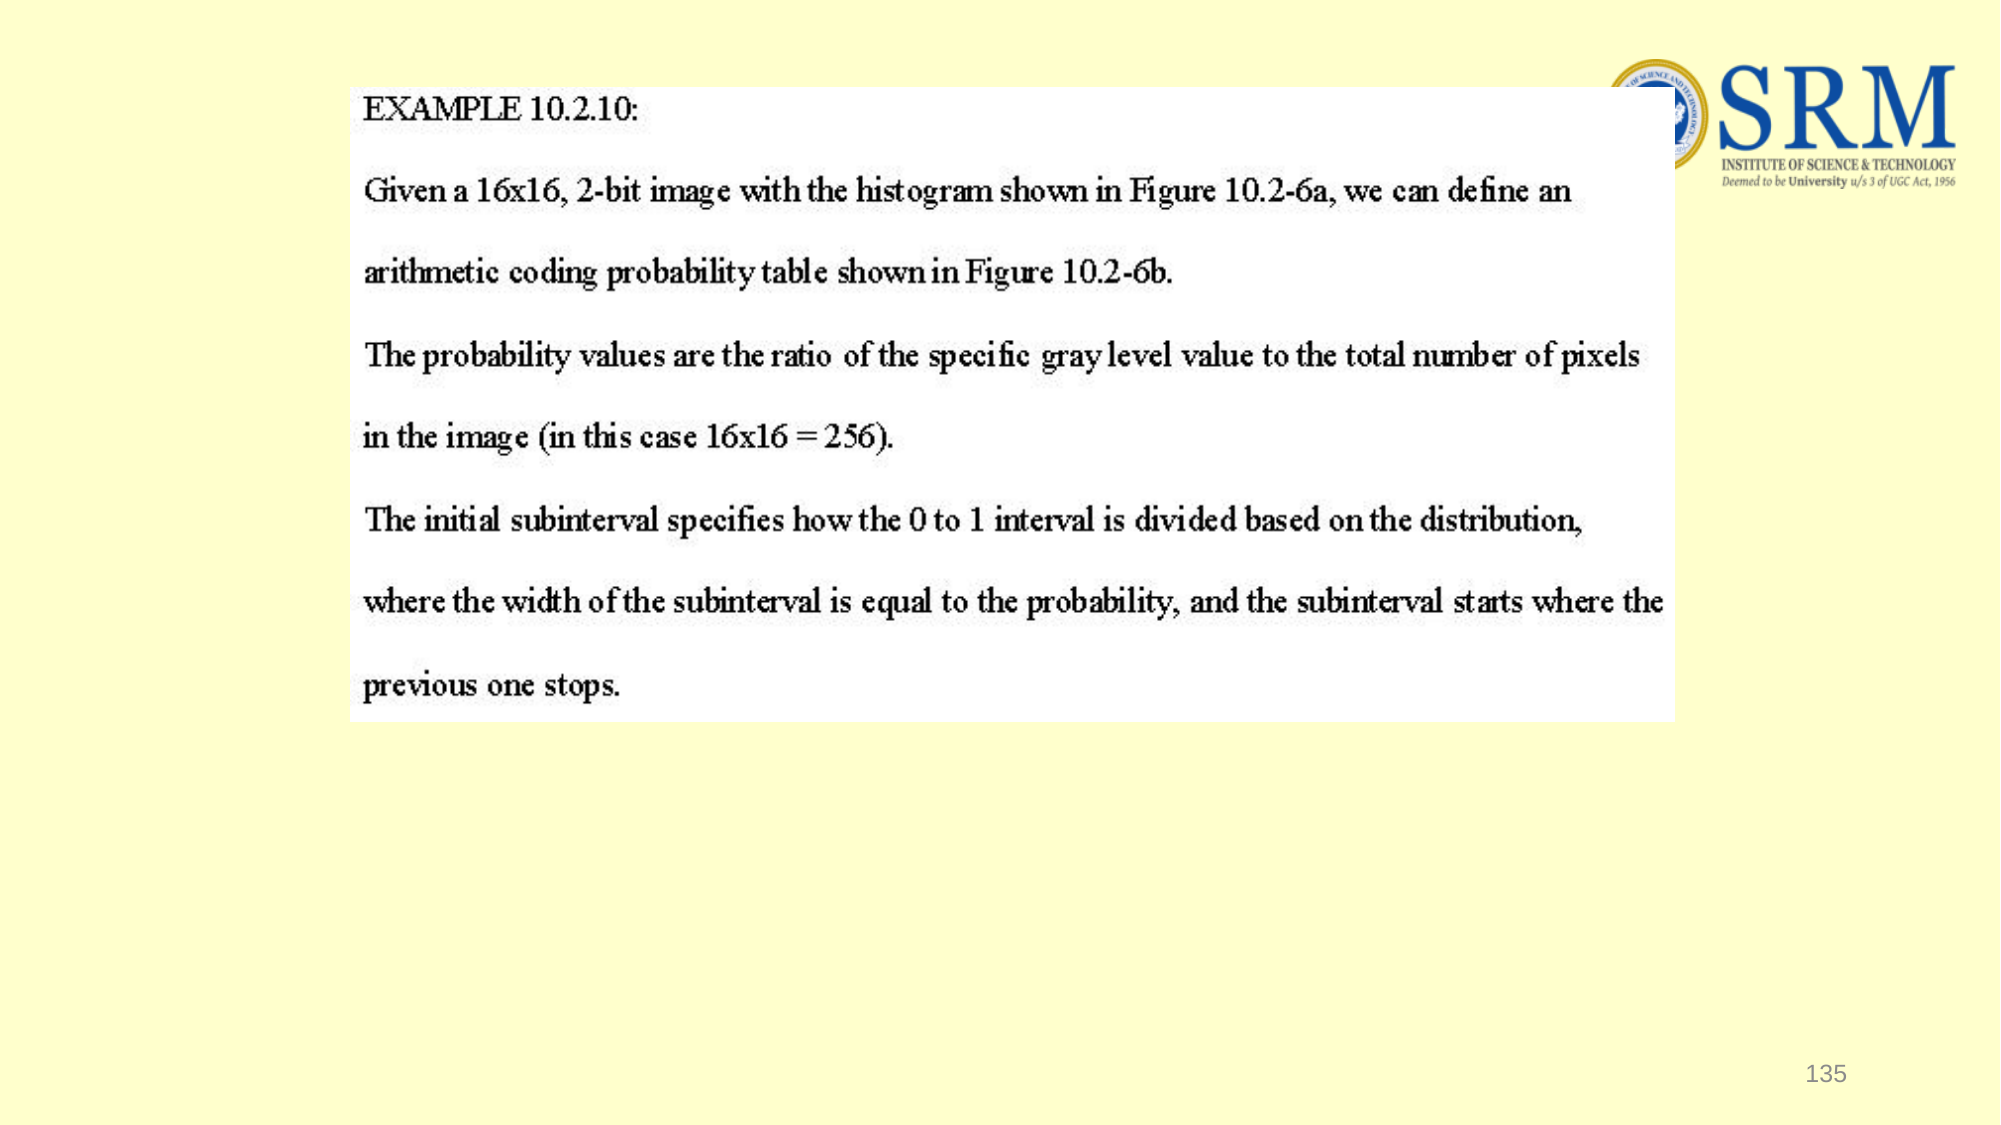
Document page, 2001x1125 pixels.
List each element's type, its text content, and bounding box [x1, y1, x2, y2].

picture [349, 59, 1956, 722]
slide_number 135 [1412, 1042, 1863, 1103]
